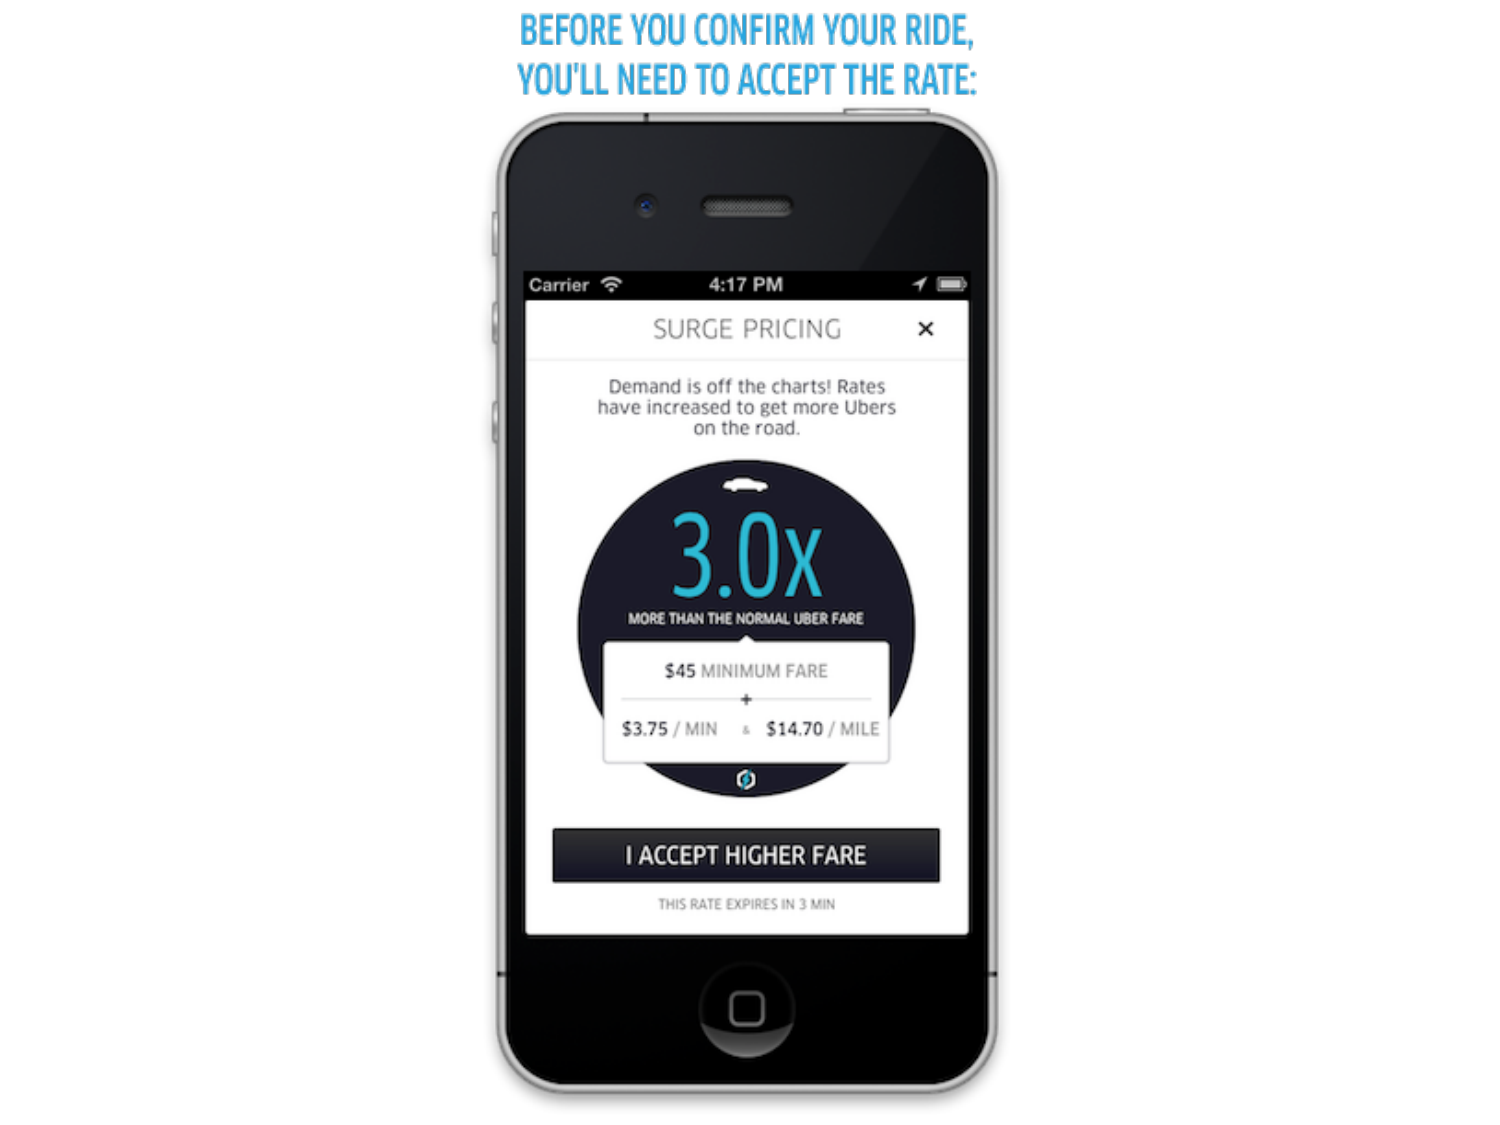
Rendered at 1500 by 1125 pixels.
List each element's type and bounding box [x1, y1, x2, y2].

picture [474, 0, 1022, 1125]
